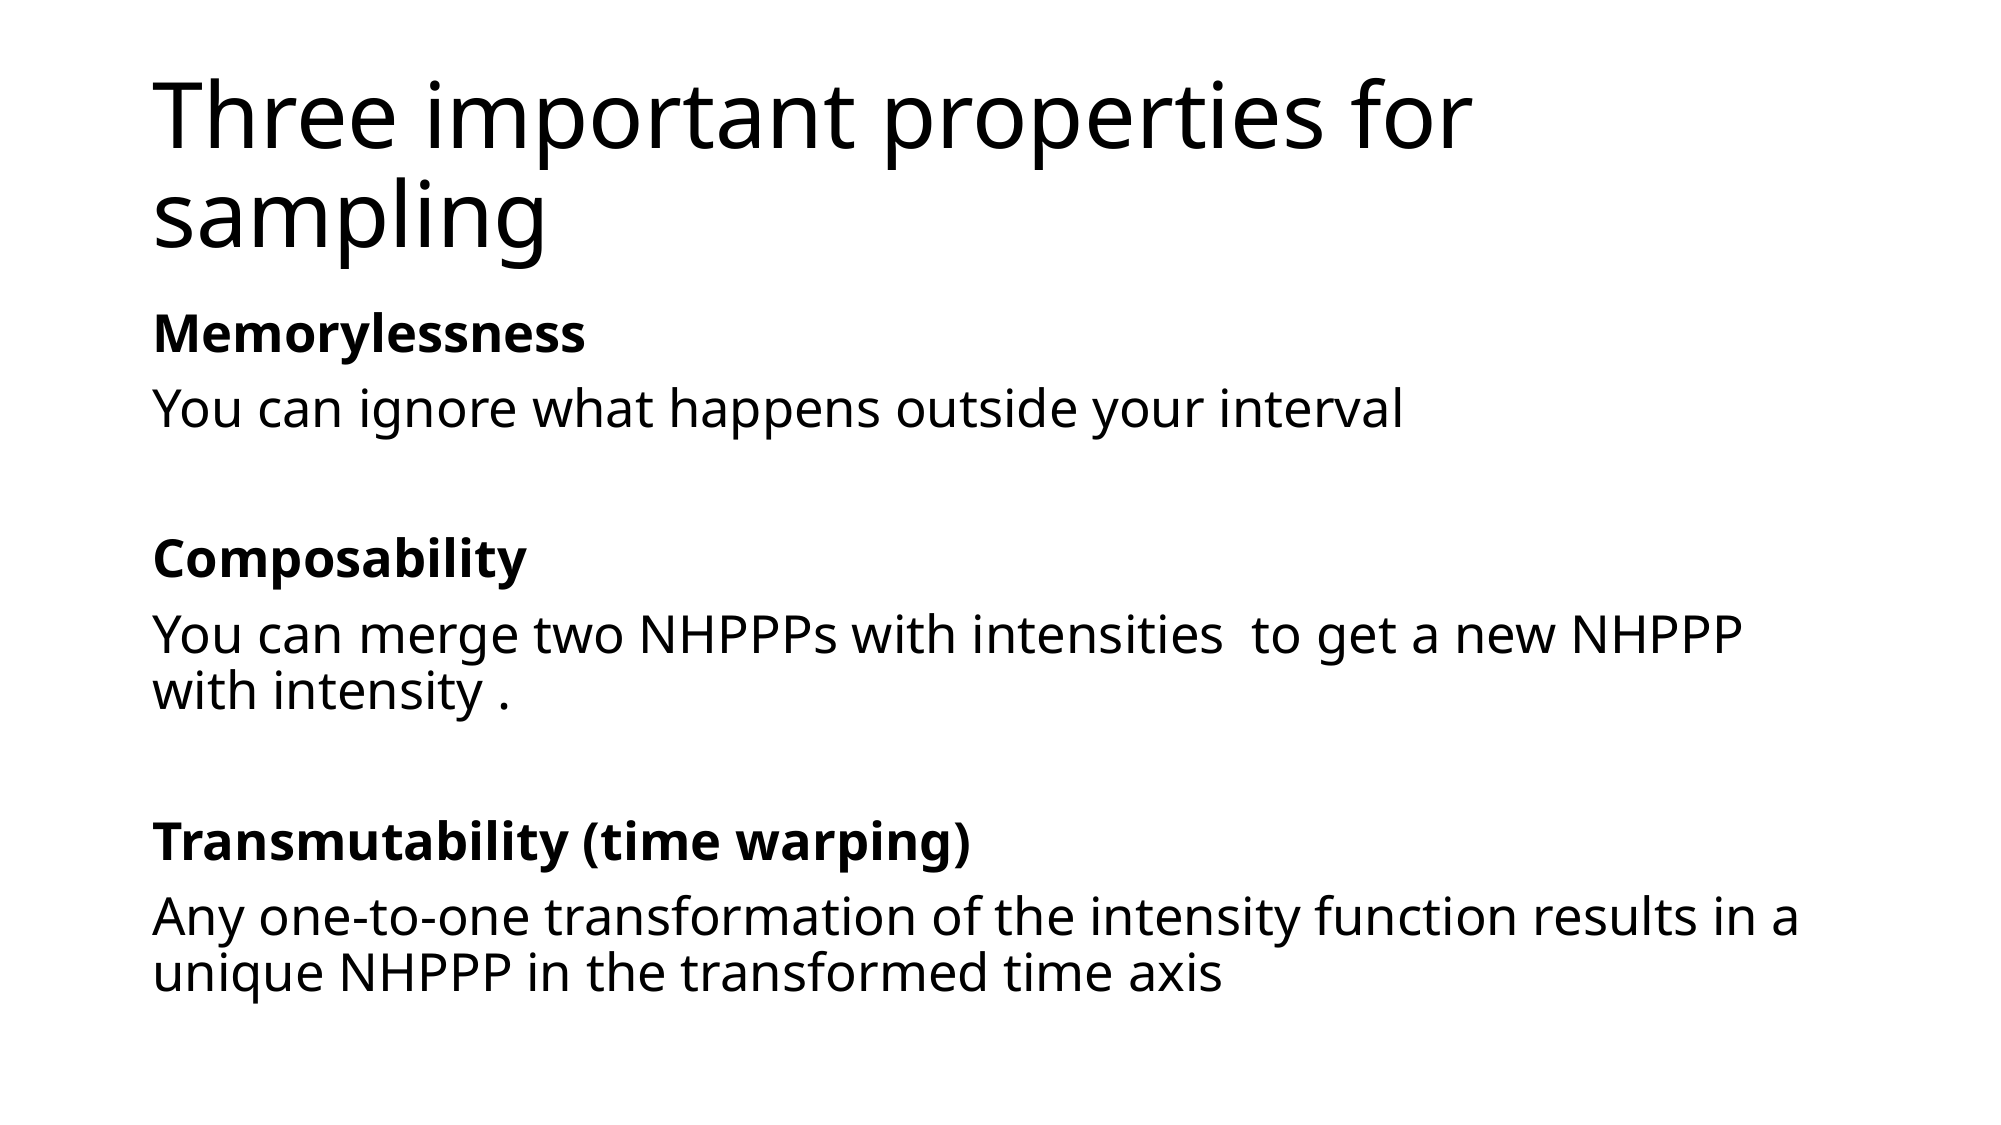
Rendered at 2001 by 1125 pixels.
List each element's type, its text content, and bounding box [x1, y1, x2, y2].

title Three important properties for sampling [137, 59, 1863, 278]
